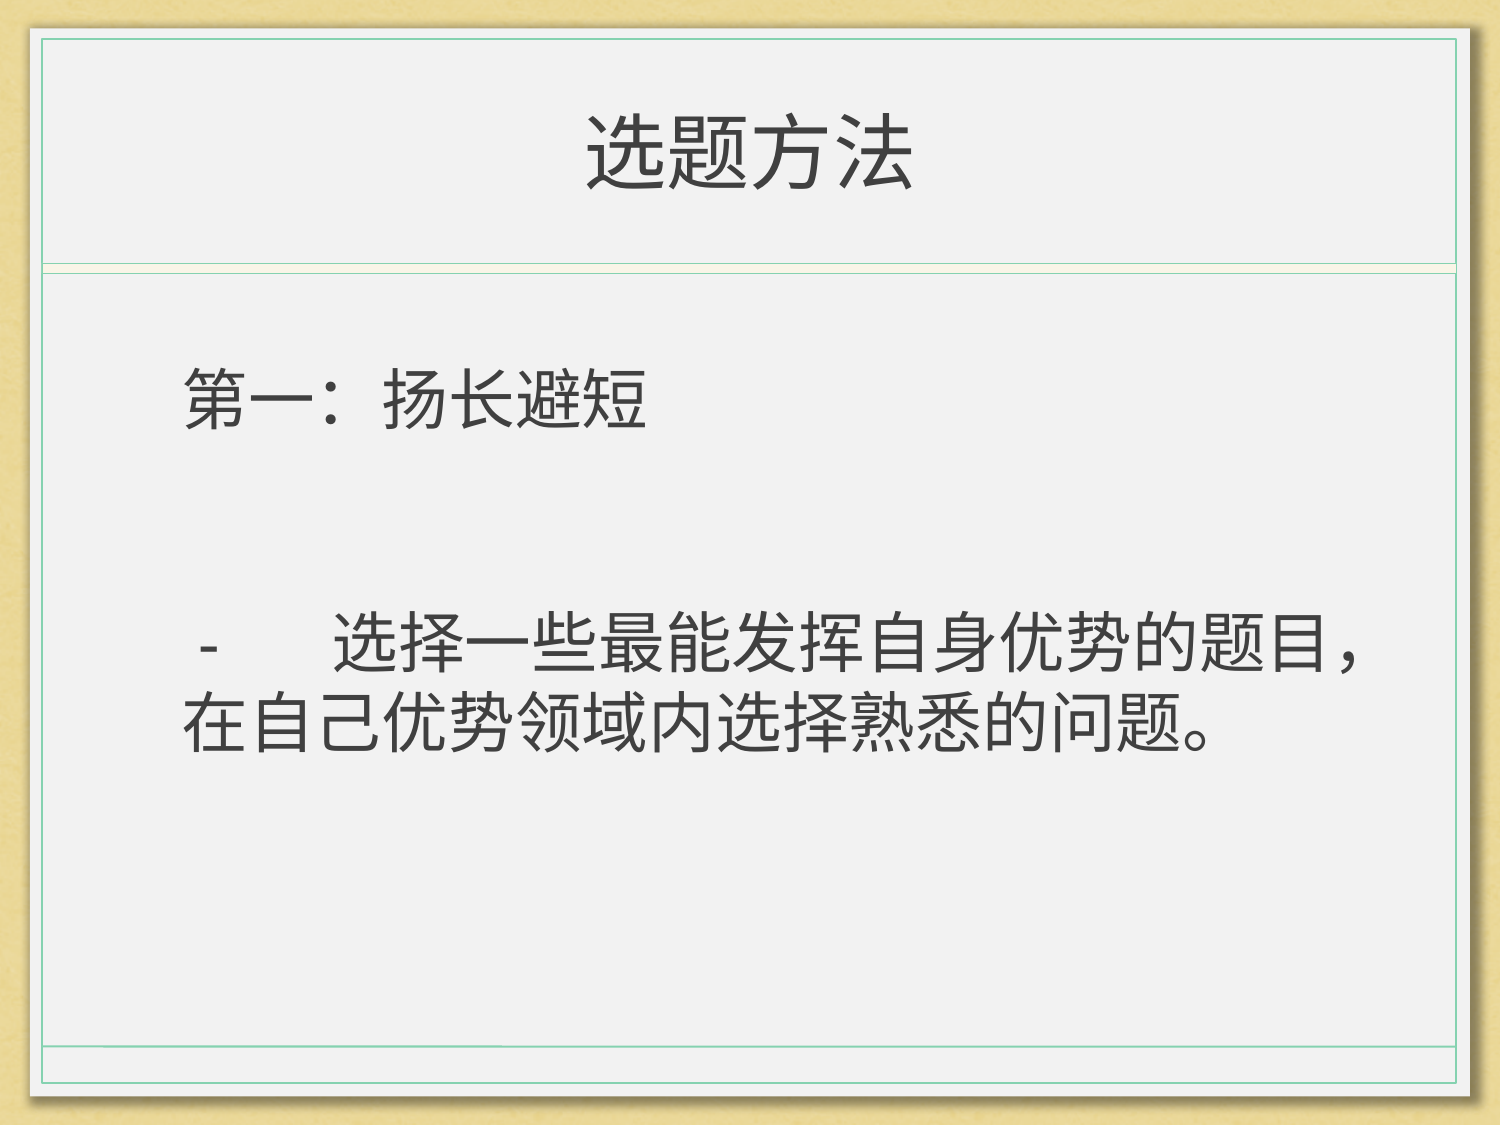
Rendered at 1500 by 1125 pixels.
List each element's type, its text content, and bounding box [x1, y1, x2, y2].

title 选题方法 [147, 40, 1353, 260]
list 第一：扬长避短 - 选择一些最能发挥自身优势的题目，在自己优势领域内选择熟悉的问题。 [147, 350, 1353, 995]
